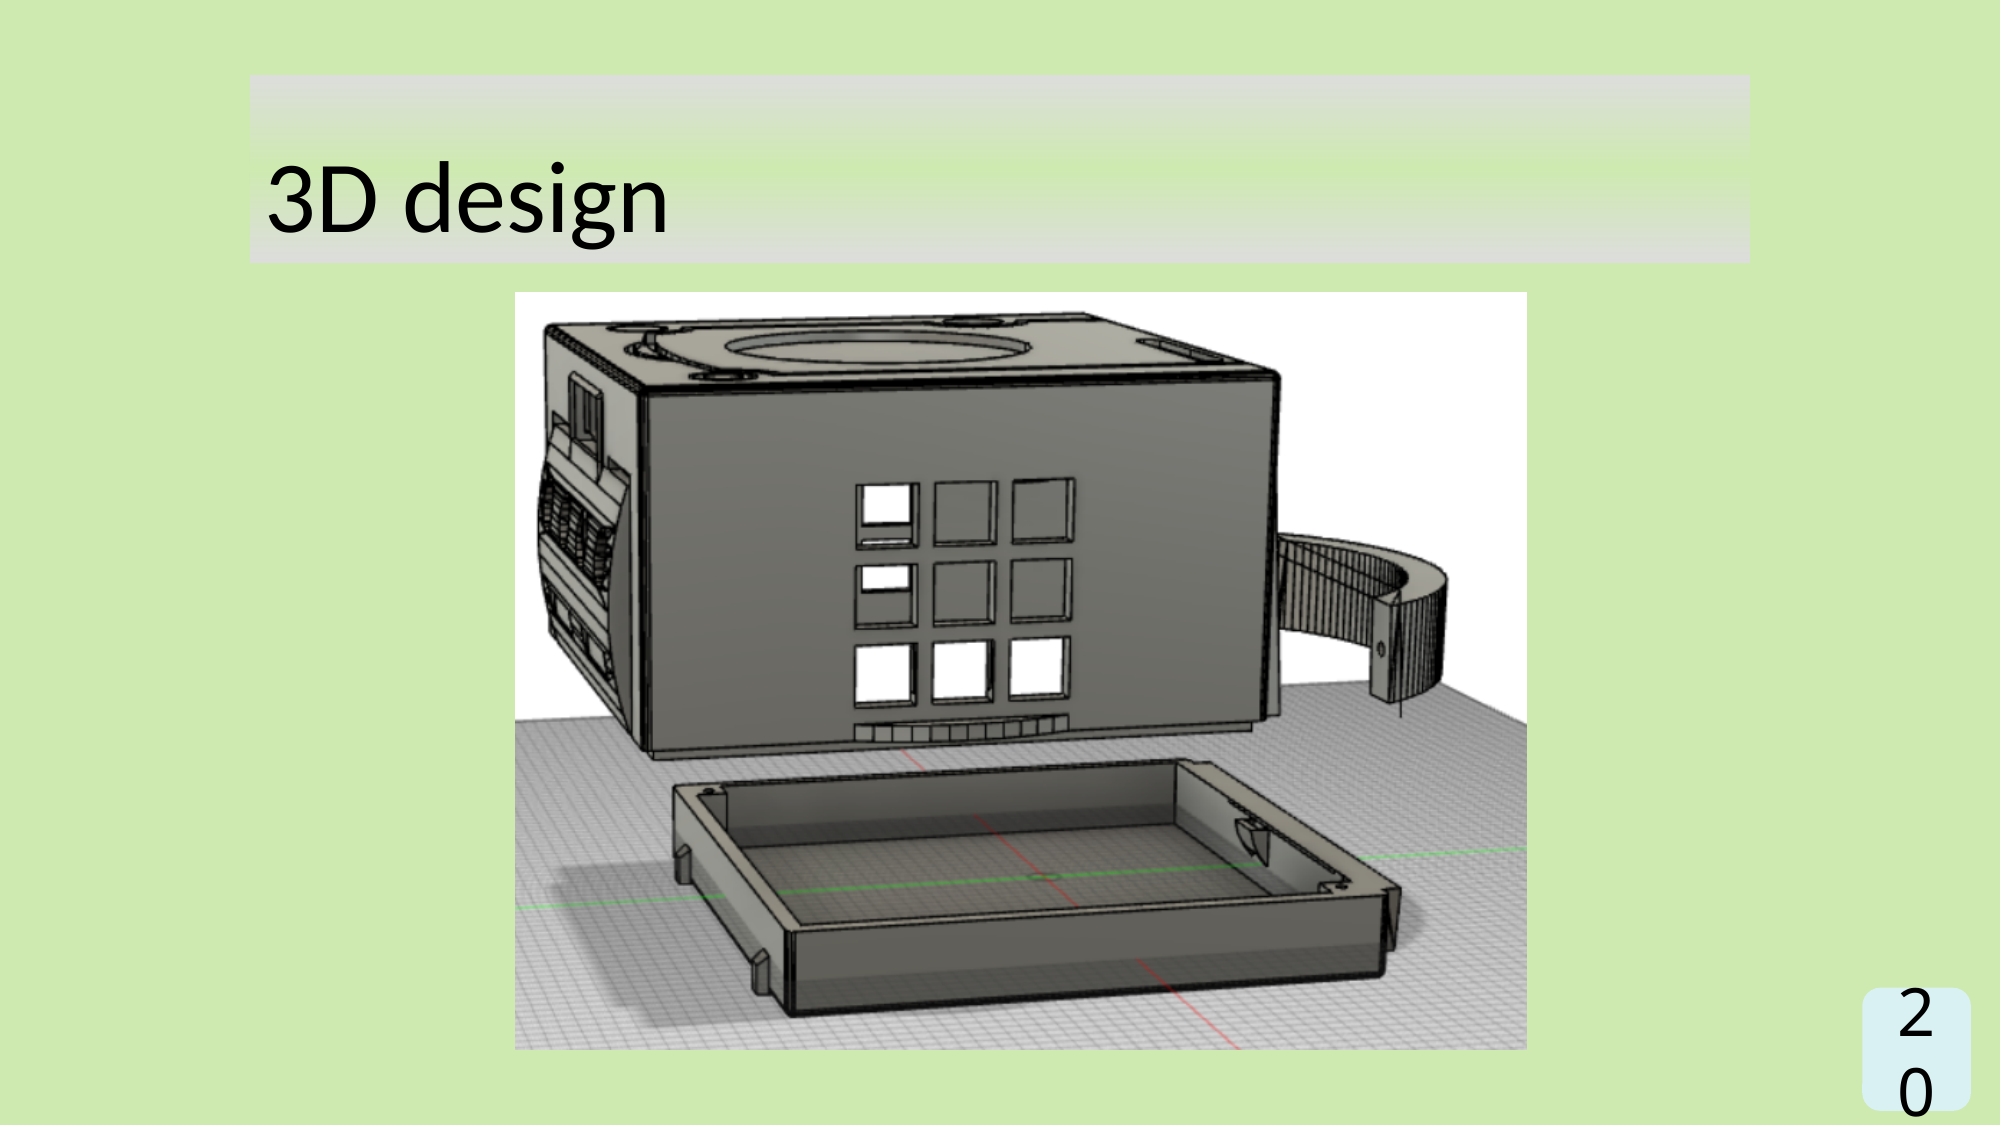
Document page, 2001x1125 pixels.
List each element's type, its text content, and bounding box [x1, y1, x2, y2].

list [515, 292, 1527, 1050]
text_box 20 [1861, 986, 1972, 1112]
title 3D design [249, 75, 1750, 263]
